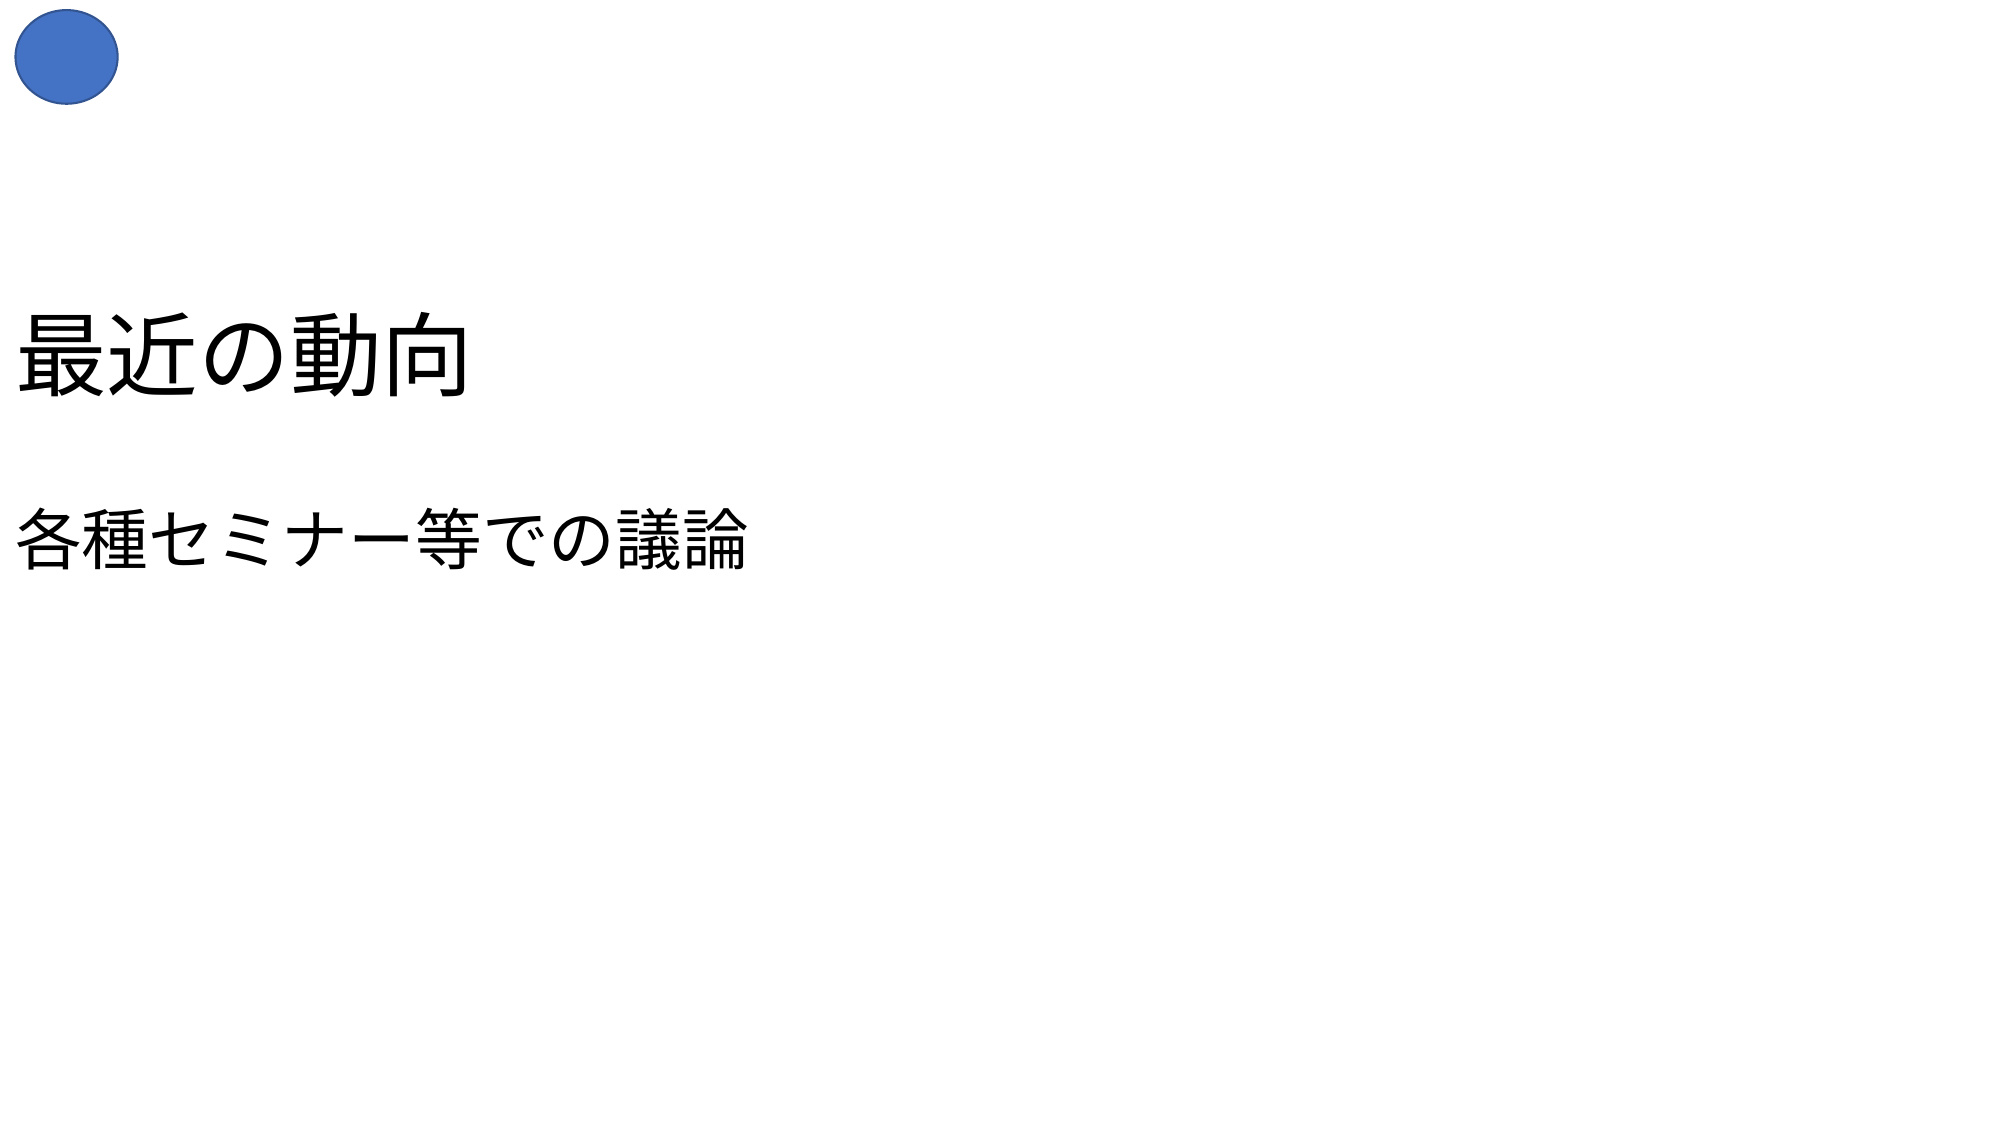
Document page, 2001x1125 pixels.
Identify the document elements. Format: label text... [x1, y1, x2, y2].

title 最近の動向 [0, 219, 1646, 499]
text_box [14, 9, 119, 105]
subtitle 各種セミナー等での議論 [0, 499, 1646, 898]
